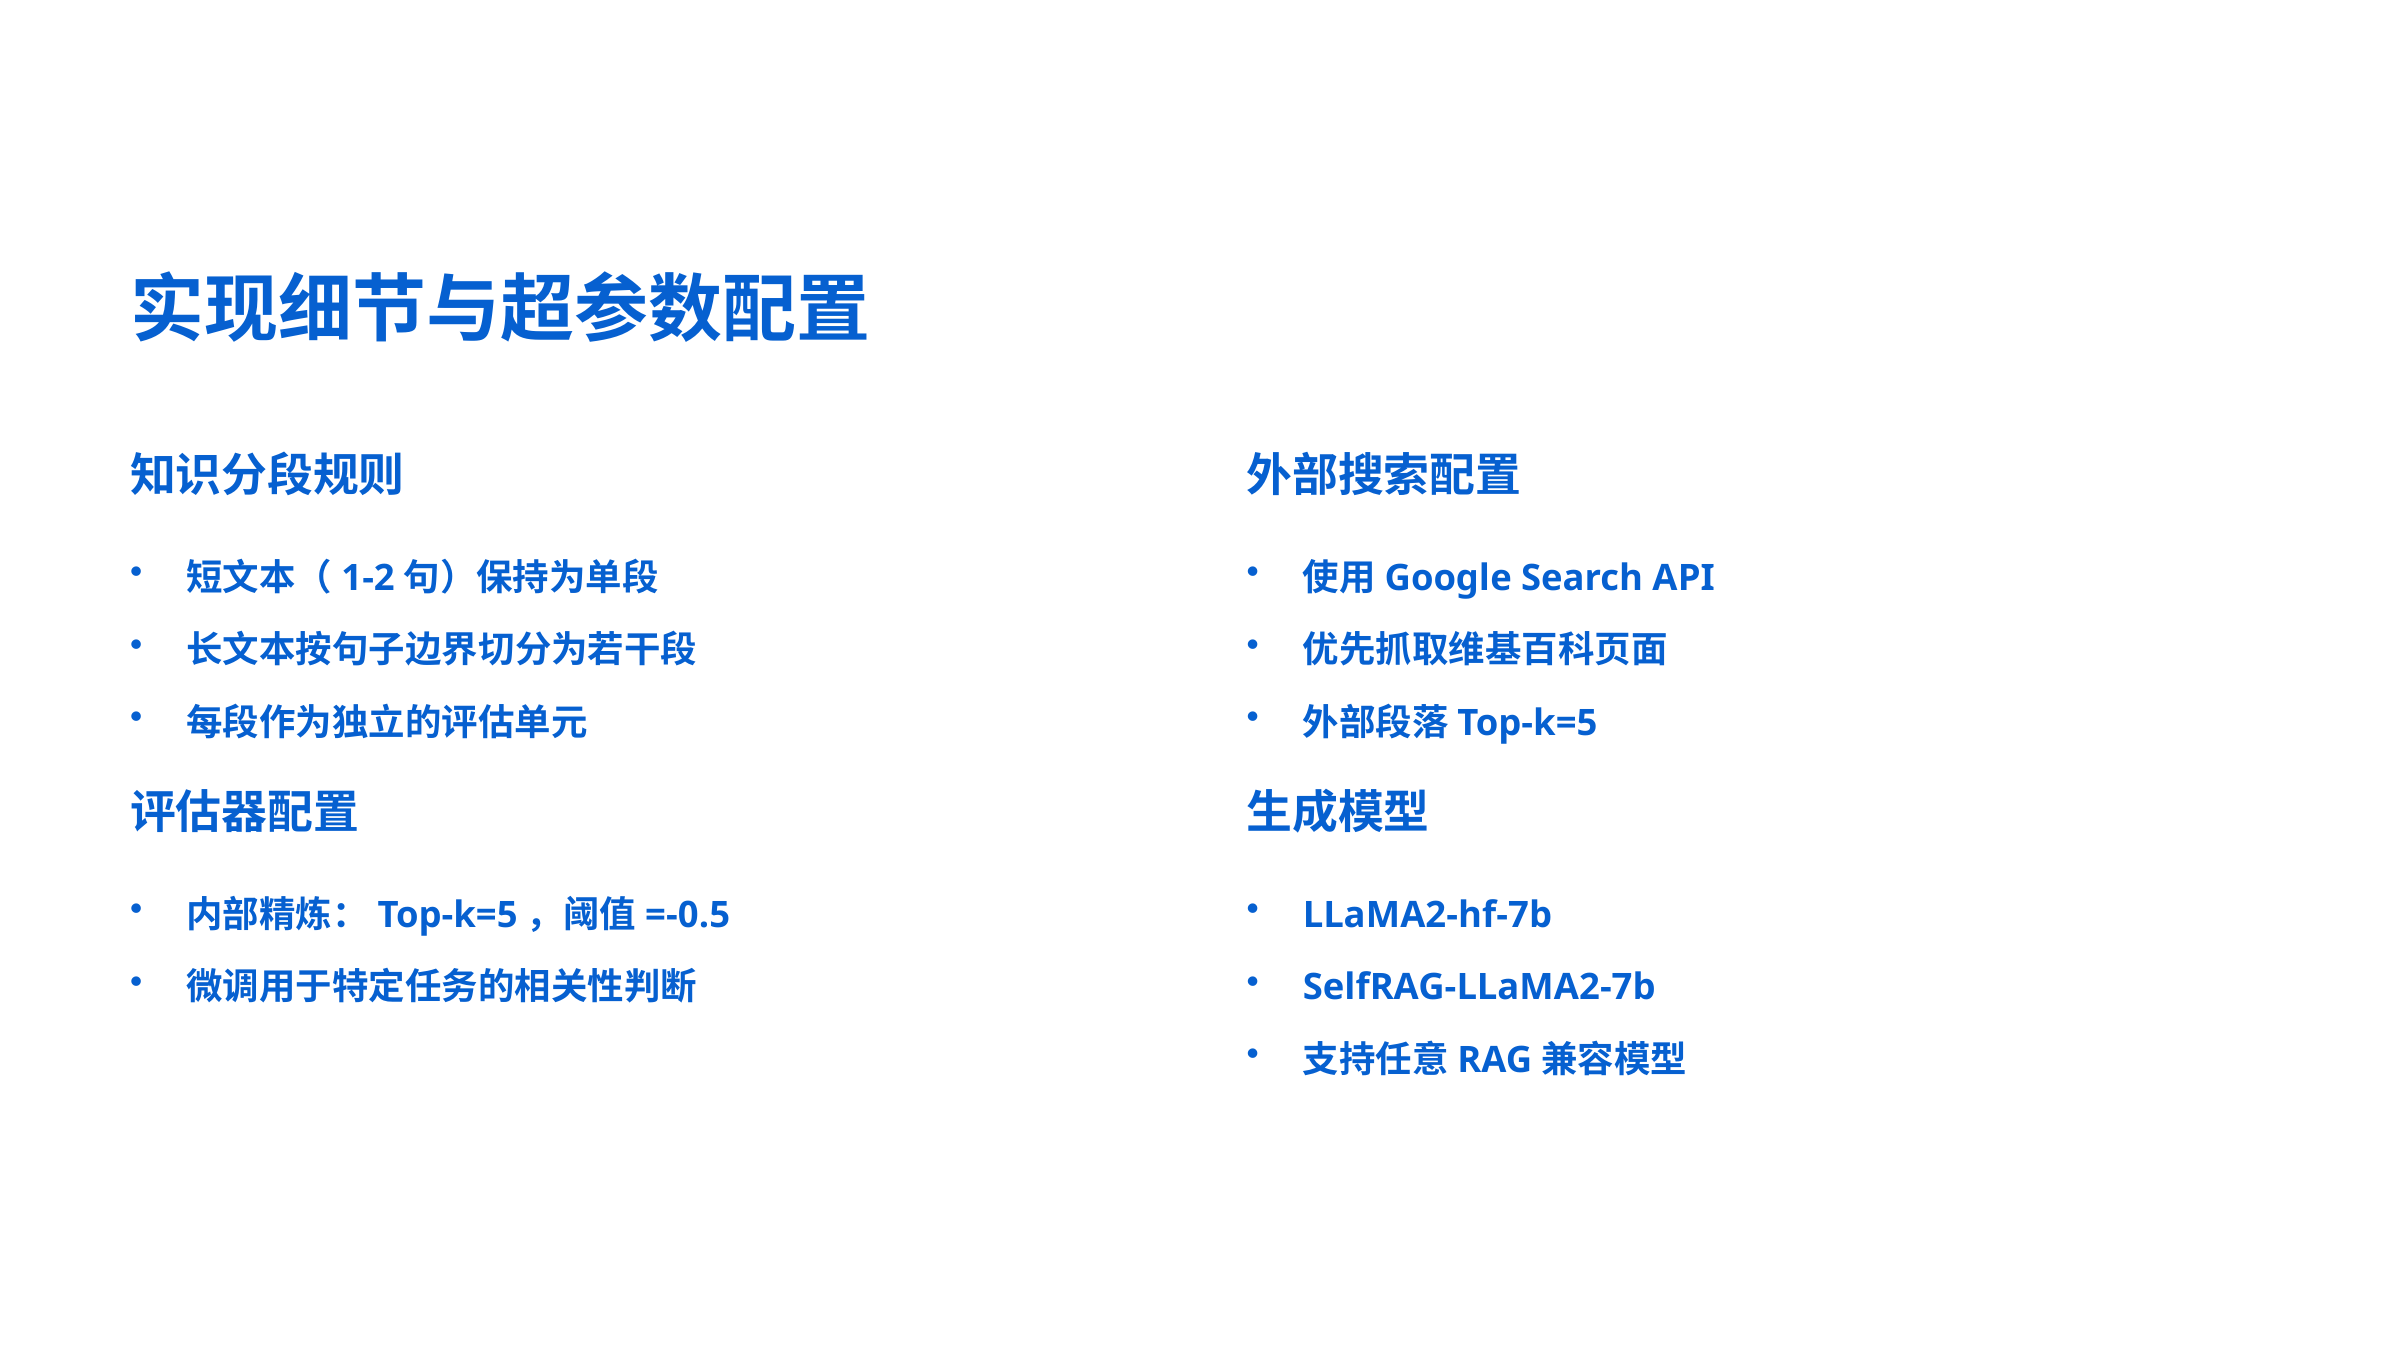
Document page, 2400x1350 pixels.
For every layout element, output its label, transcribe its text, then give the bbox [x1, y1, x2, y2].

text_box 生成模型 [1246, 780, 1712, 839]
text_box 微调用于特定任务的相关性判断 [130, 947, 1155, 1008]
text_box 支持任意RAG兼容模型 [1246, 1020, 2271, 1080]
text_box 每段作为独立的评估单元 [130, 683, 1155, 743]
text_box 外部段落Top-k=5 [1246, 683, 2271, 743]
text_box 评估器配置 [130, 780, 596, 839]
text_box 实现细节与超参数配置 [130, 256, 875, 350]
text_box 长文本按句子边界切分为若干段 [130, 610, 1155, 671]
text_box 知识分段规则 [130, 442, 596, 501]
text_box 短文本（1-2句）保持为单段 [130, 538, 1155, 598]
text_box 外部搜索配置 [1246, 442, 1712, 501]
text_box SelfRAG-LLaMA2-7b [1246, 947, 2271, 1008]
text_box 使用Google Search API [1246, 538, 2271, 598]
text_box 优先抓取维基百科页面 [1246, 610, 2271, 671]
text_box 内部精炼：Top-k=5，阈值=-0.5 [130, 875, 1155, 935]
text_box LLaMA2-hf-7b [1246, 875, 2271, 935]
